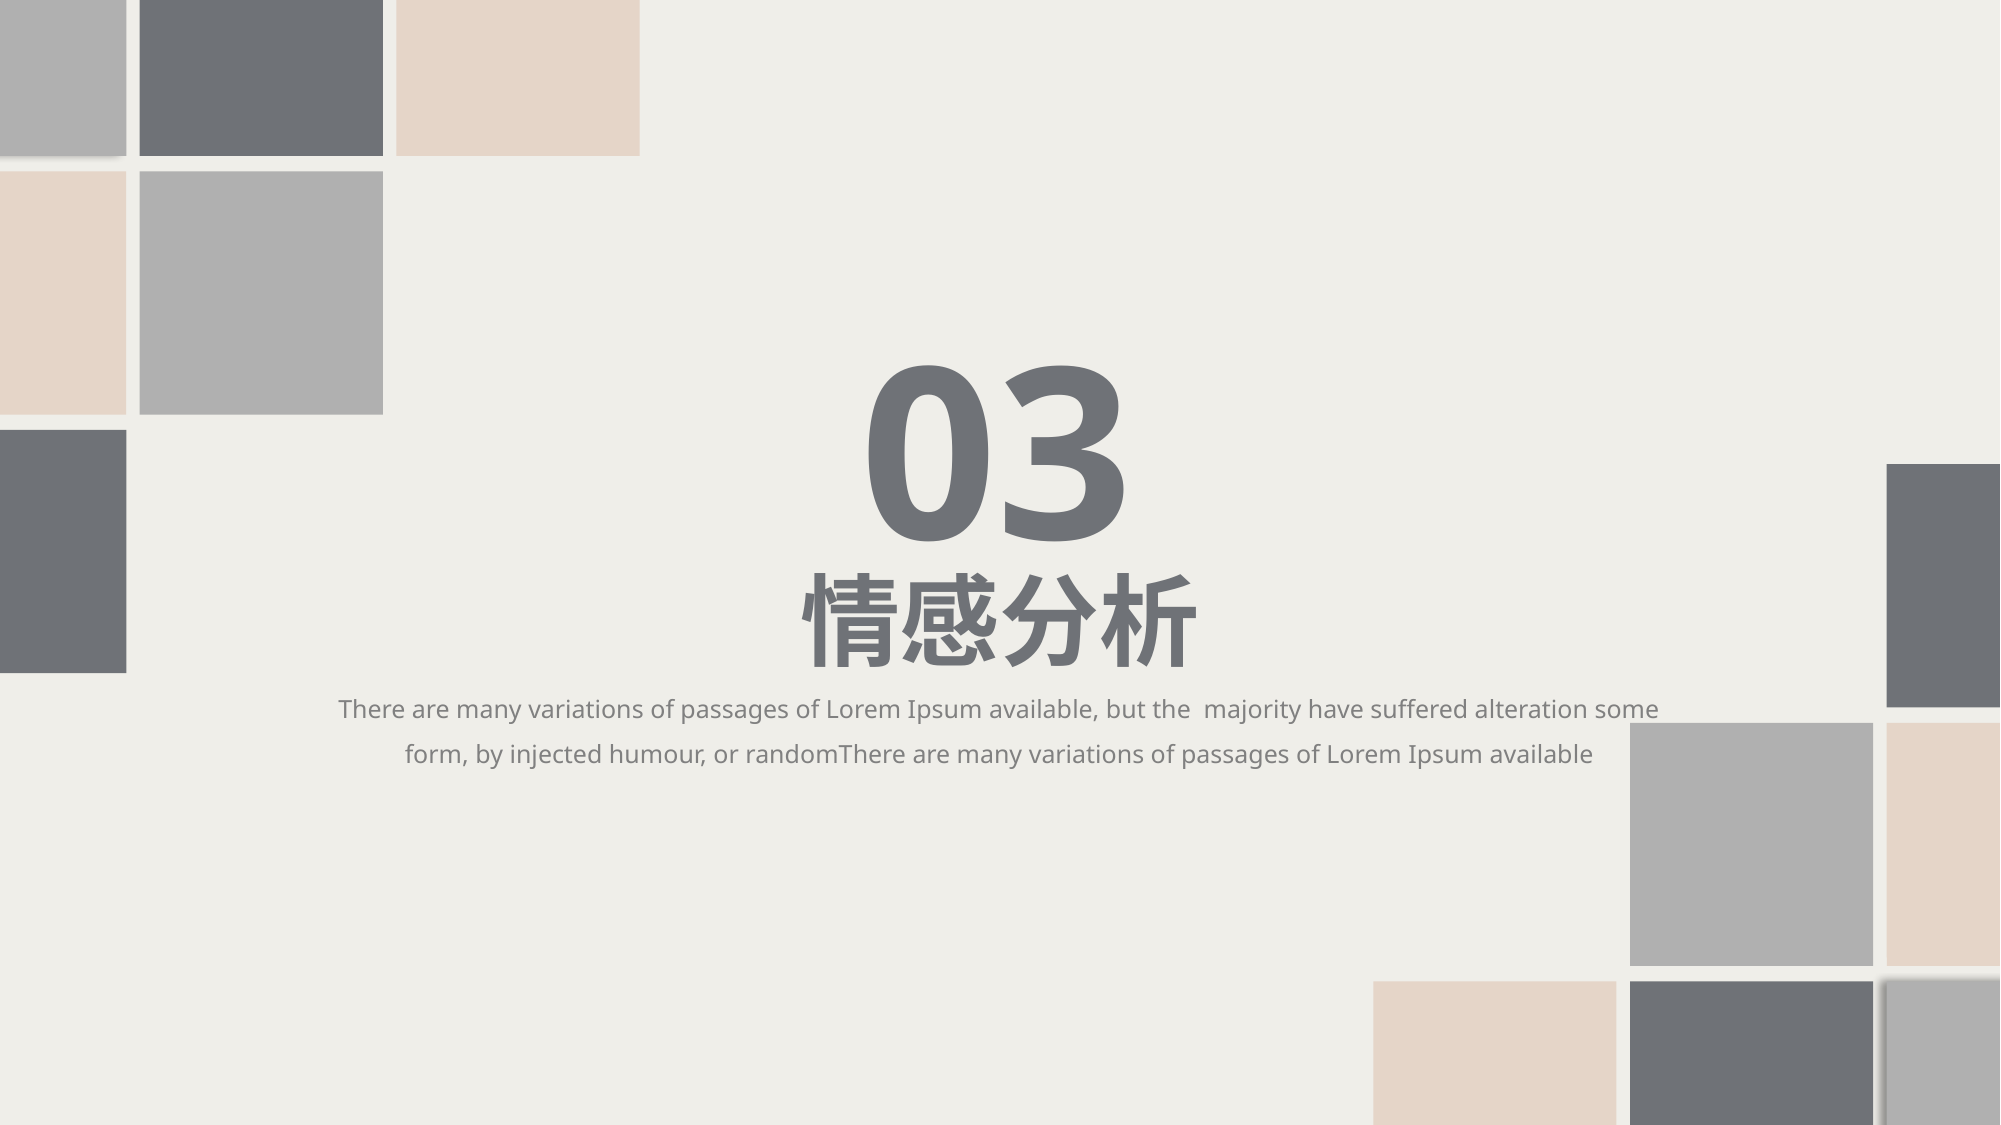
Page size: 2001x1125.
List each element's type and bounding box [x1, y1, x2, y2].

text_box [303, 292, 1697, 773]
text_box [1373, 464, 2000, 1125]
text_box [0, 0, 640, 674]
